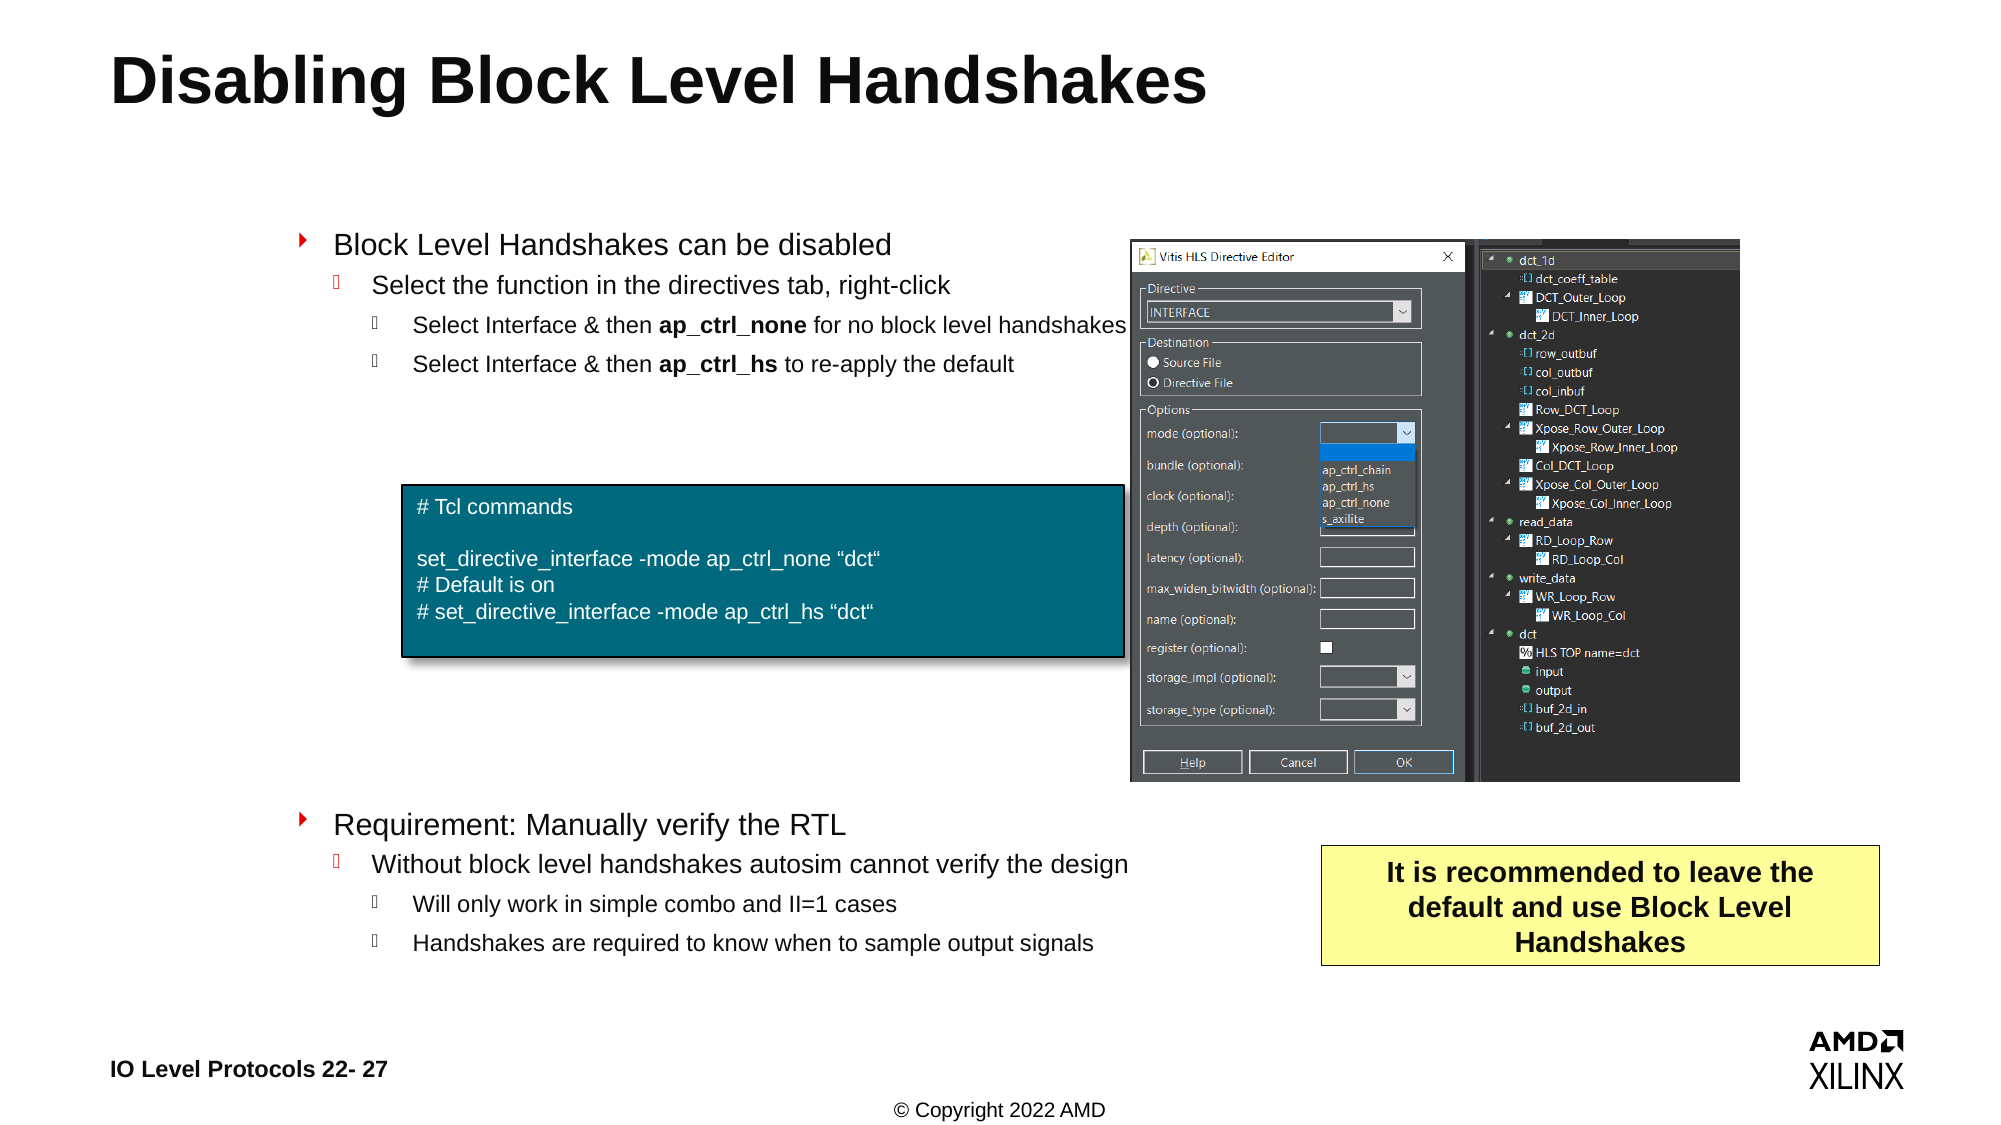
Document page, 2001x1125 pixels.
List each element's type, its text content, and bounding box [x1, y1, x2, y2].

picture [1130, 239, 1740, 782]
list Block Level Handshakes can be disabled Select the function in the directives tab, right-click Select Interface & then ap_ctrl_none for no block level handshakes Select Interface & then ap_ctrl_hs to re-apply the default Requirement: Manually verify the RTL Without block level handshakes autosim cannot verify the design Will only work in simple combo and II=1 cases Handshakes are required to know when to sample output signals [277, 217, 2000, 974]
text_box It is recommended to leave the default and use Block Level Handshakes [1321, 845, 1880, 966]
text_box # Tcl commands set_directive_interface -mode ap_ctrl_none “dct“ # Default is on # set_directive_interface -mode ap_ctrl_hs “dct“ [402, 485, 1125, 658]
slide_number IO Level Protocols 22- 27 [95, 1037, 640, 1098]
title Disabling Block Level Handshakes [95, 38, 1905, 199]
picture [1809, 1030, 1904, 1089]
